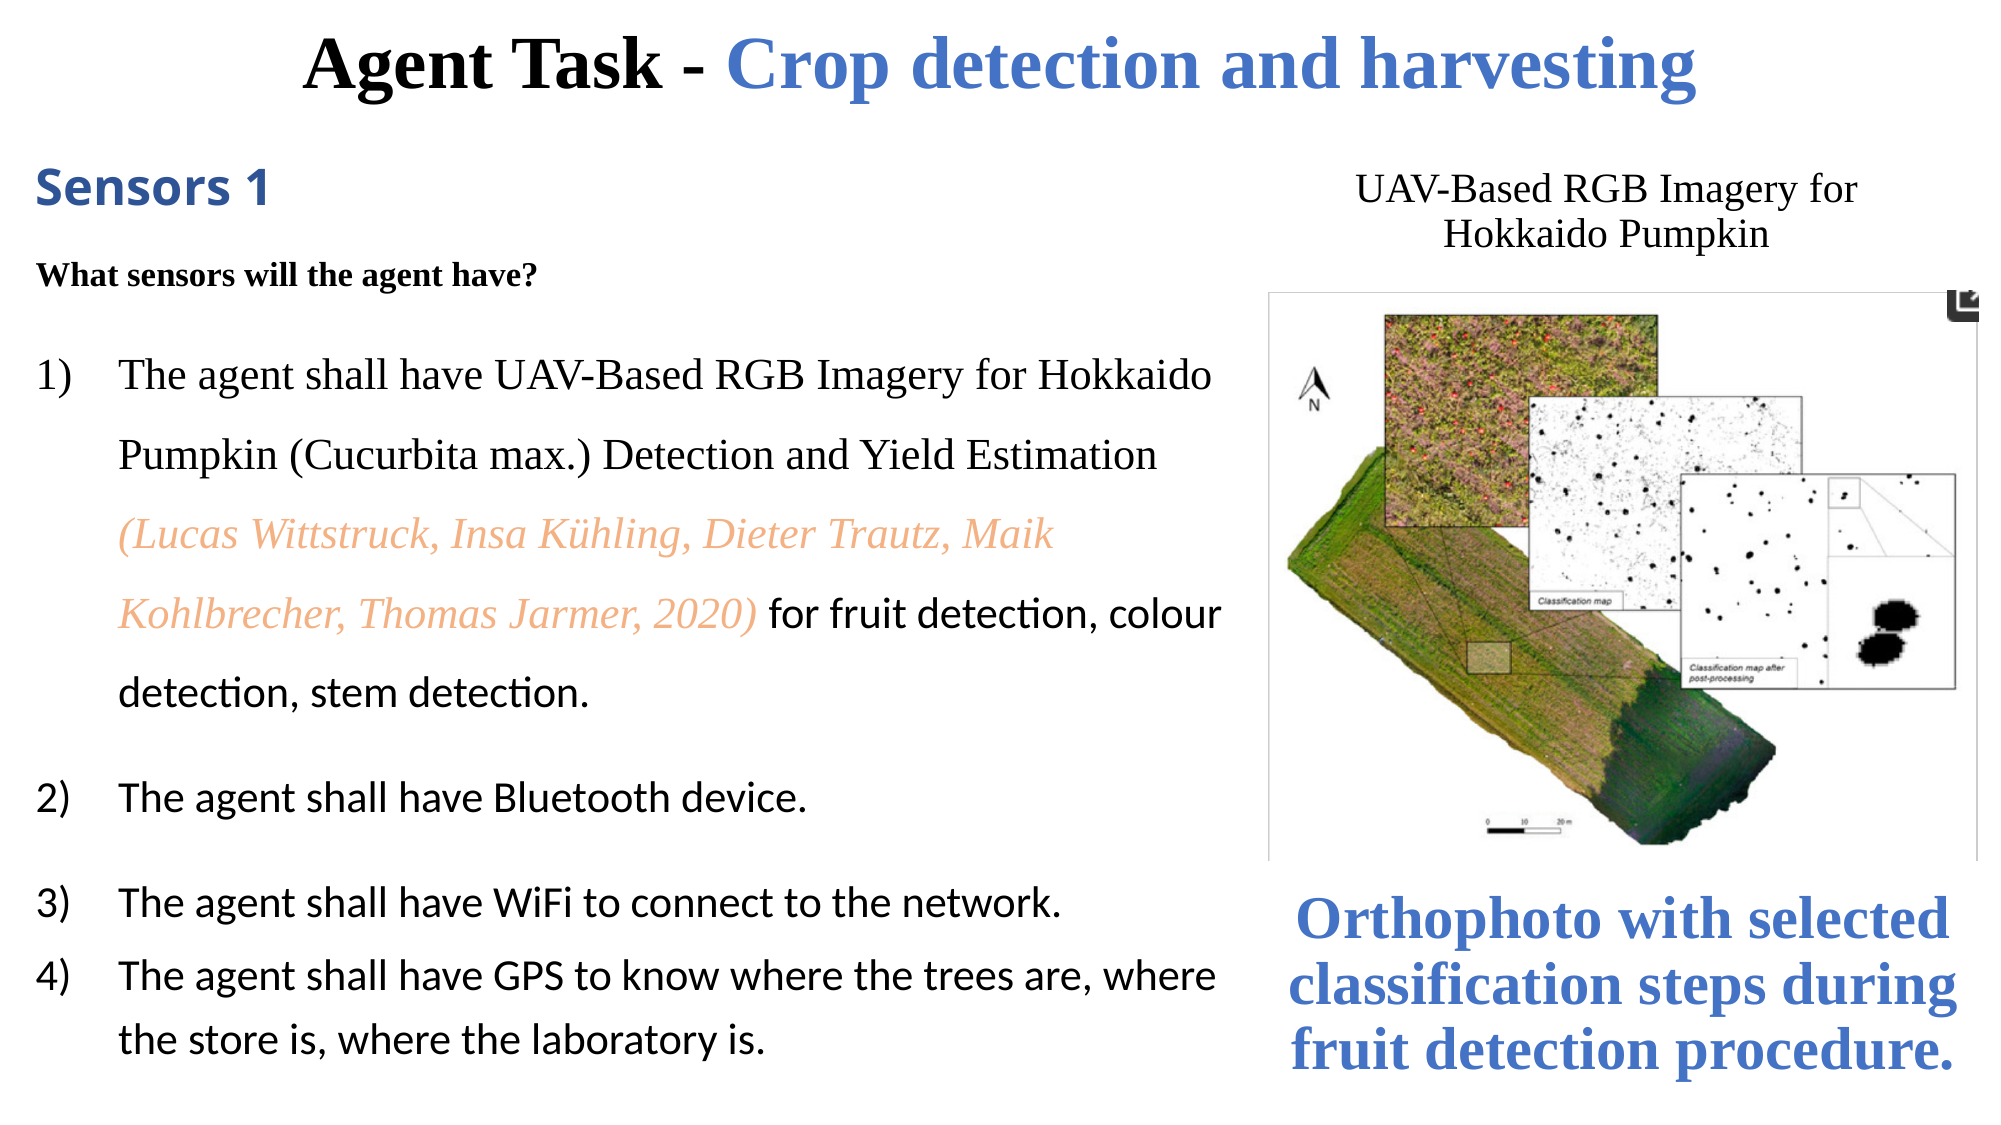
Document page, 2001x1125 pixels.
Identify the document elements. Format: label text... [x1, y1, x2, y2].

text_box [1267, 150, 1980, 1100]
list Sensors 1 What sensors will the agent have? The agent shall have UAV-Based RGB Imagery for Hokkaido Pumpkin (Cucurbita max.) Detection and Yield Estimation (Lucas Wittstruck, Insa Kühling, Dieter Trautz, Maik Kohlbrecher, Thomas Jarmer, 2020) for fruit detection, colour detection, stem detection. The agent shall have Bluetooth device. The agent shall have WiFi to connect to the network. The agent shall have GPS to know where the trees are, where the store is, where the laboratory is. [20, 142, 1285, 1083]
title Agent Task - Crop detection and harvesting [137, 3, 1863, 126]
